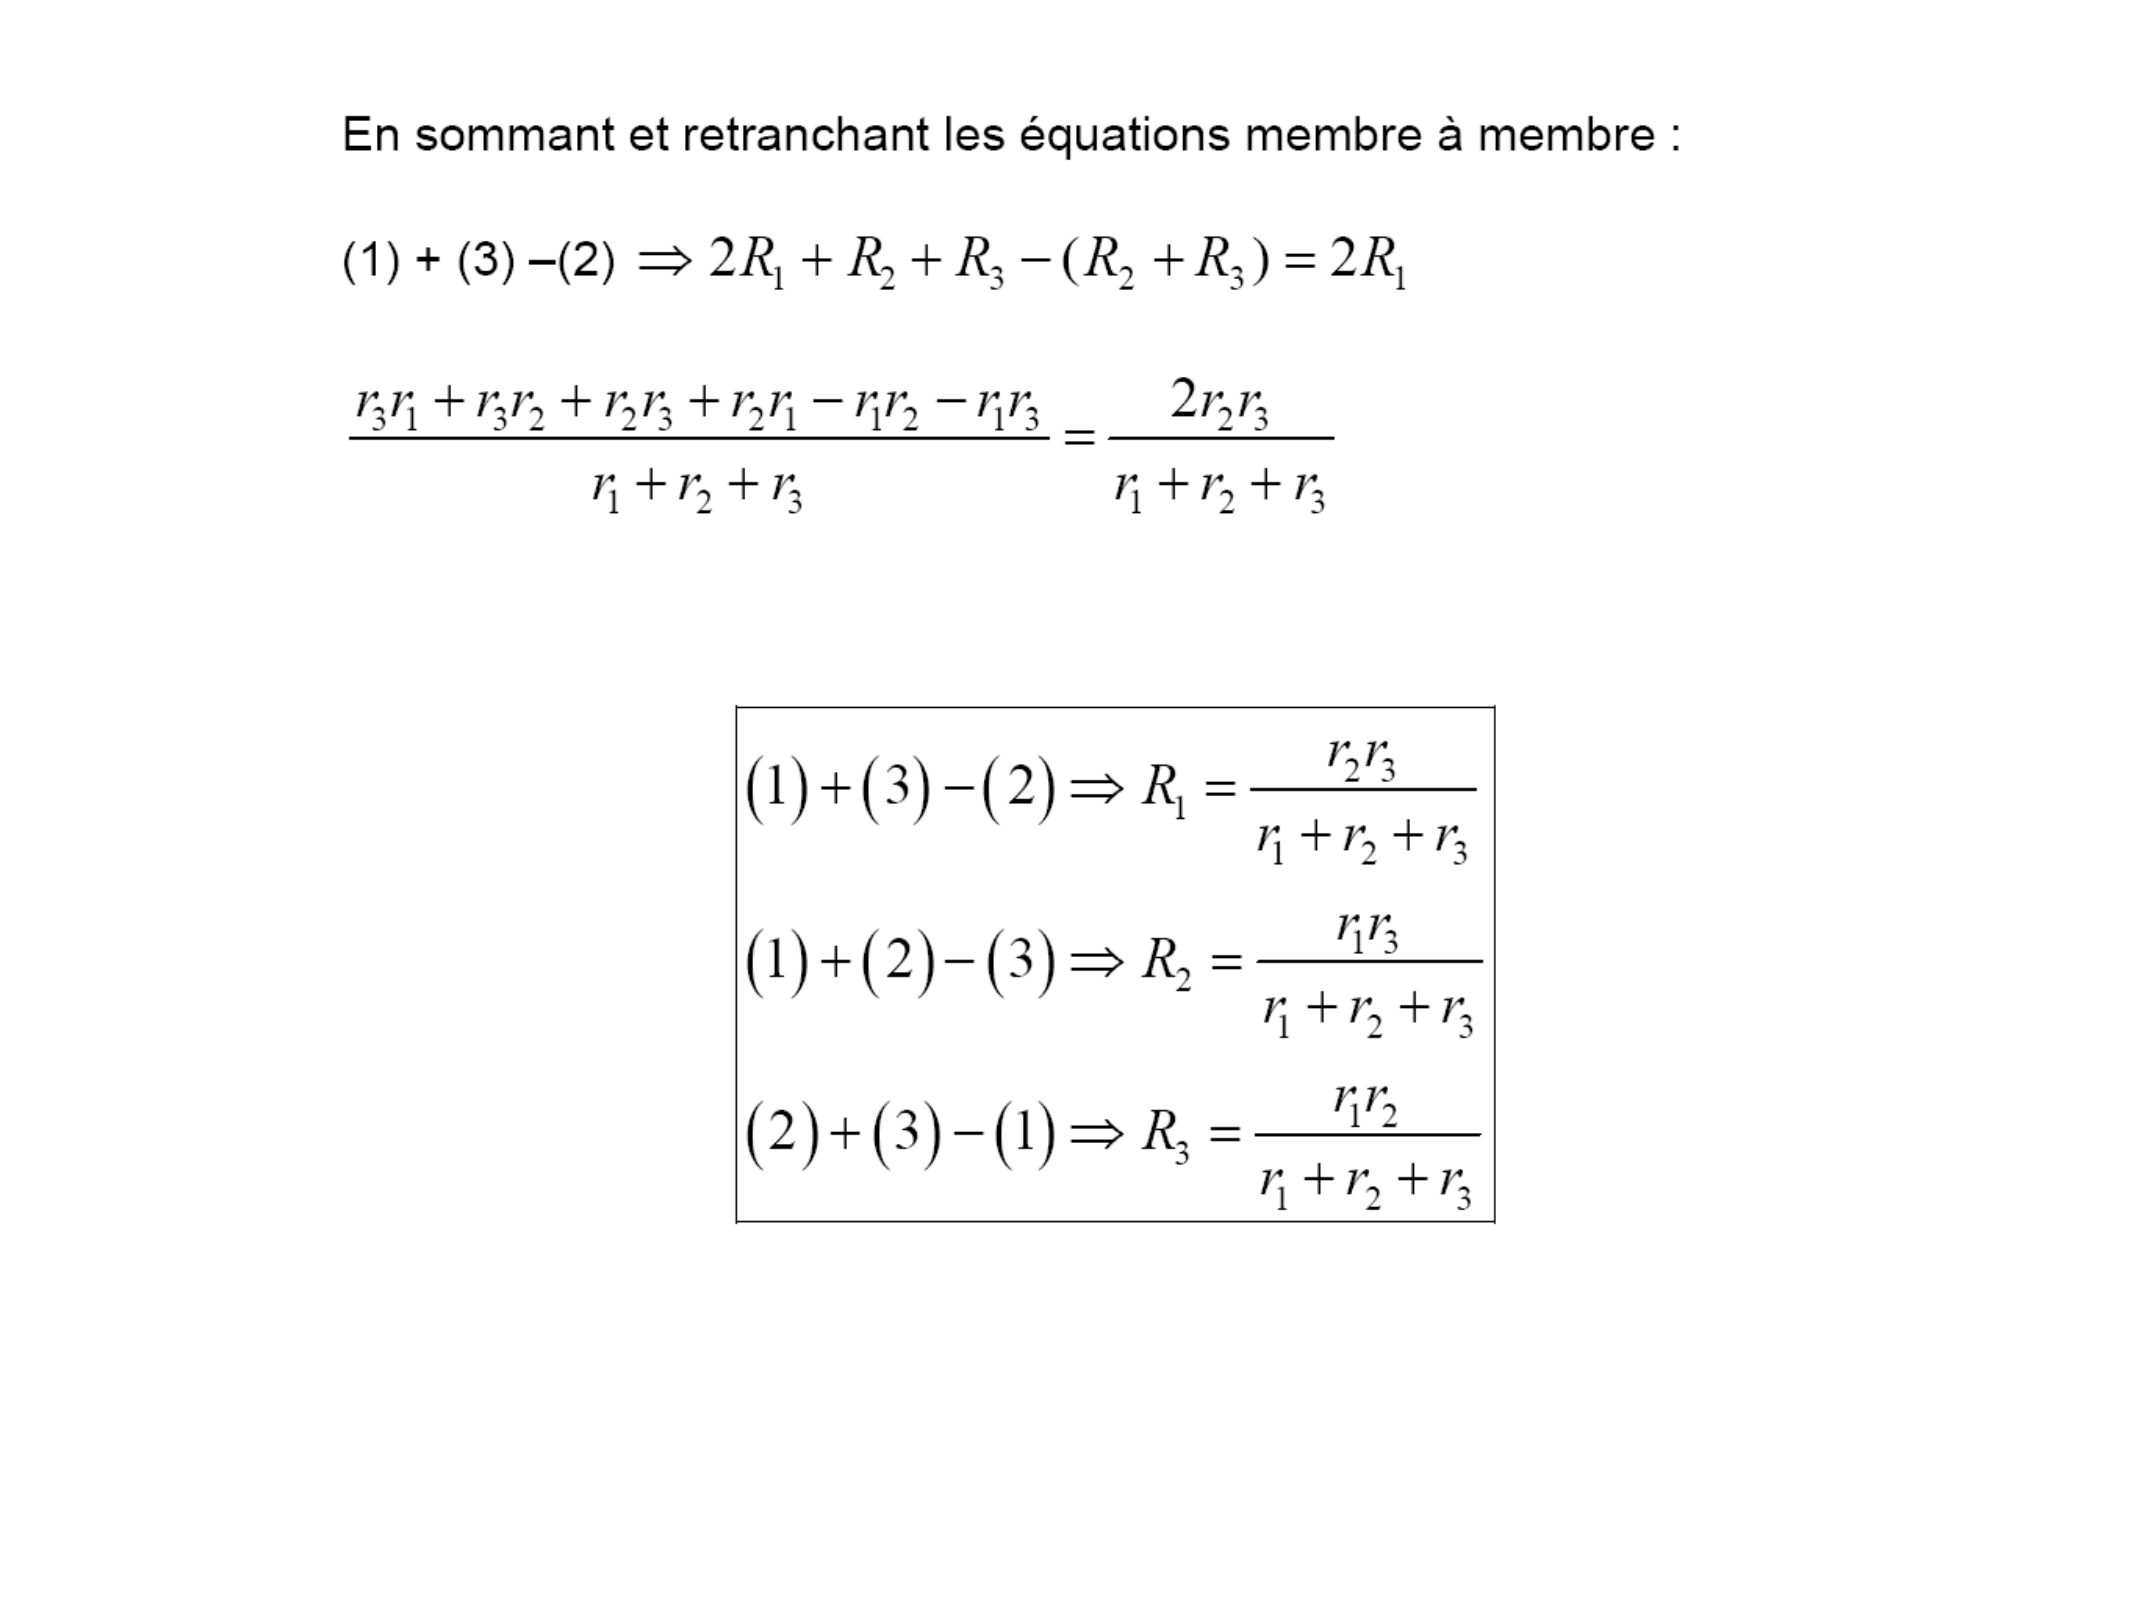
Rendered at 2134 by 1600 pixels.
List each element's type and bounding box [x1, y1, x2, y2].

picture [304, 84, 1779, 559]
picture [703, 670, 1510, 1269]
